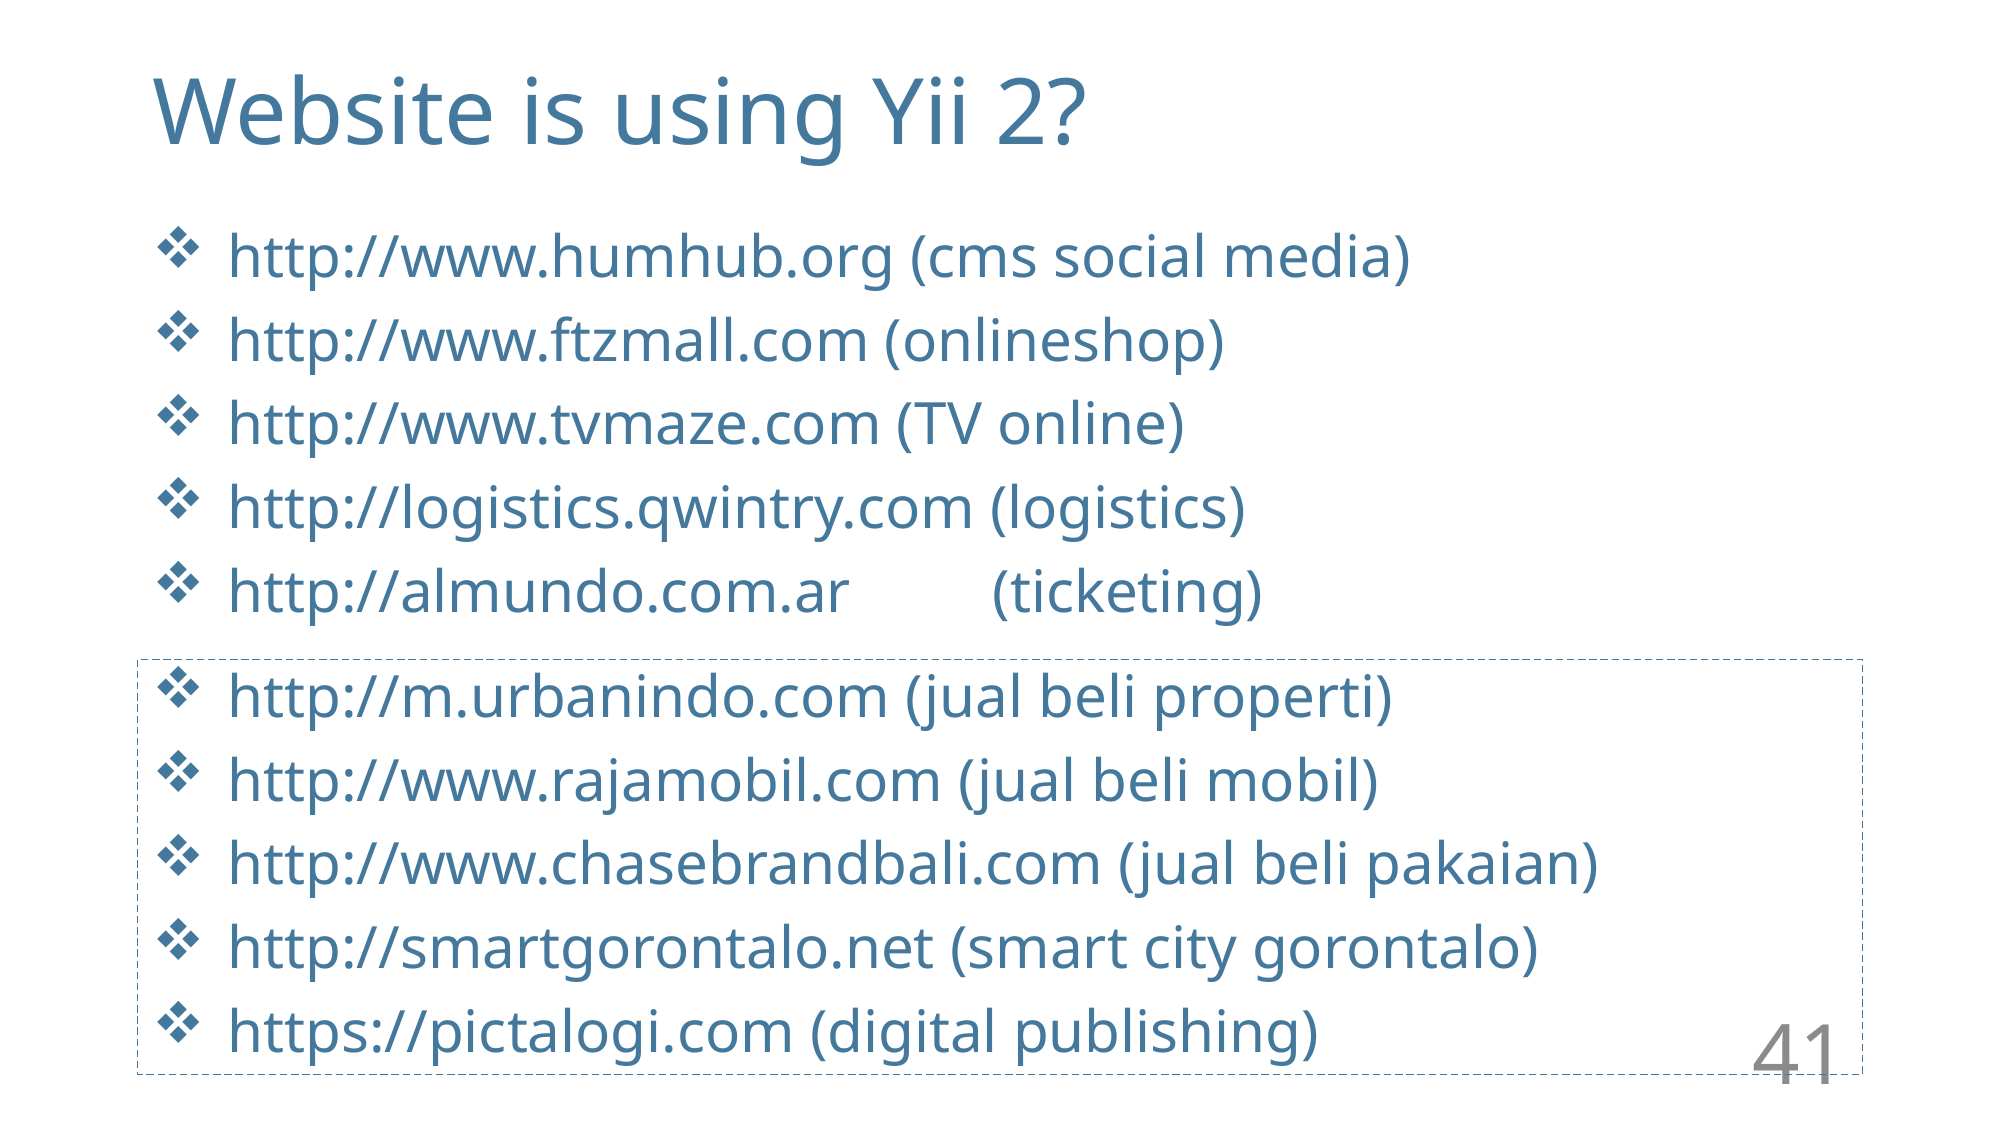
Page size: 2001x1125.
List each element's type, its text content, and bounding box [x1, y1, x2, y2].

title Website is using Yii 2? [137, 40, 1863, 191]
text_box http://m.urbanindo.com (jual beli properti) http://www.rajamobil.com (jual beli mobil) http://www.chasebrandbali.com (jual beli pakaian) http://smartgorontalo.net (smart city gorontalo) https://pictalogi.com (digital publishing) [137, 1014, 1702, 1075]
list http://www.humhub.org (cms social media) http://www.ftzmall.com (onlineshop) http://www.tvmaze.com (TV online) http://logistics.qwintry.com (logistics) http://almundo.com.ar (ticketing) [137, 219, 1863, 1014]
slide_number 41 [1702, 1013, 1863, 1103]
